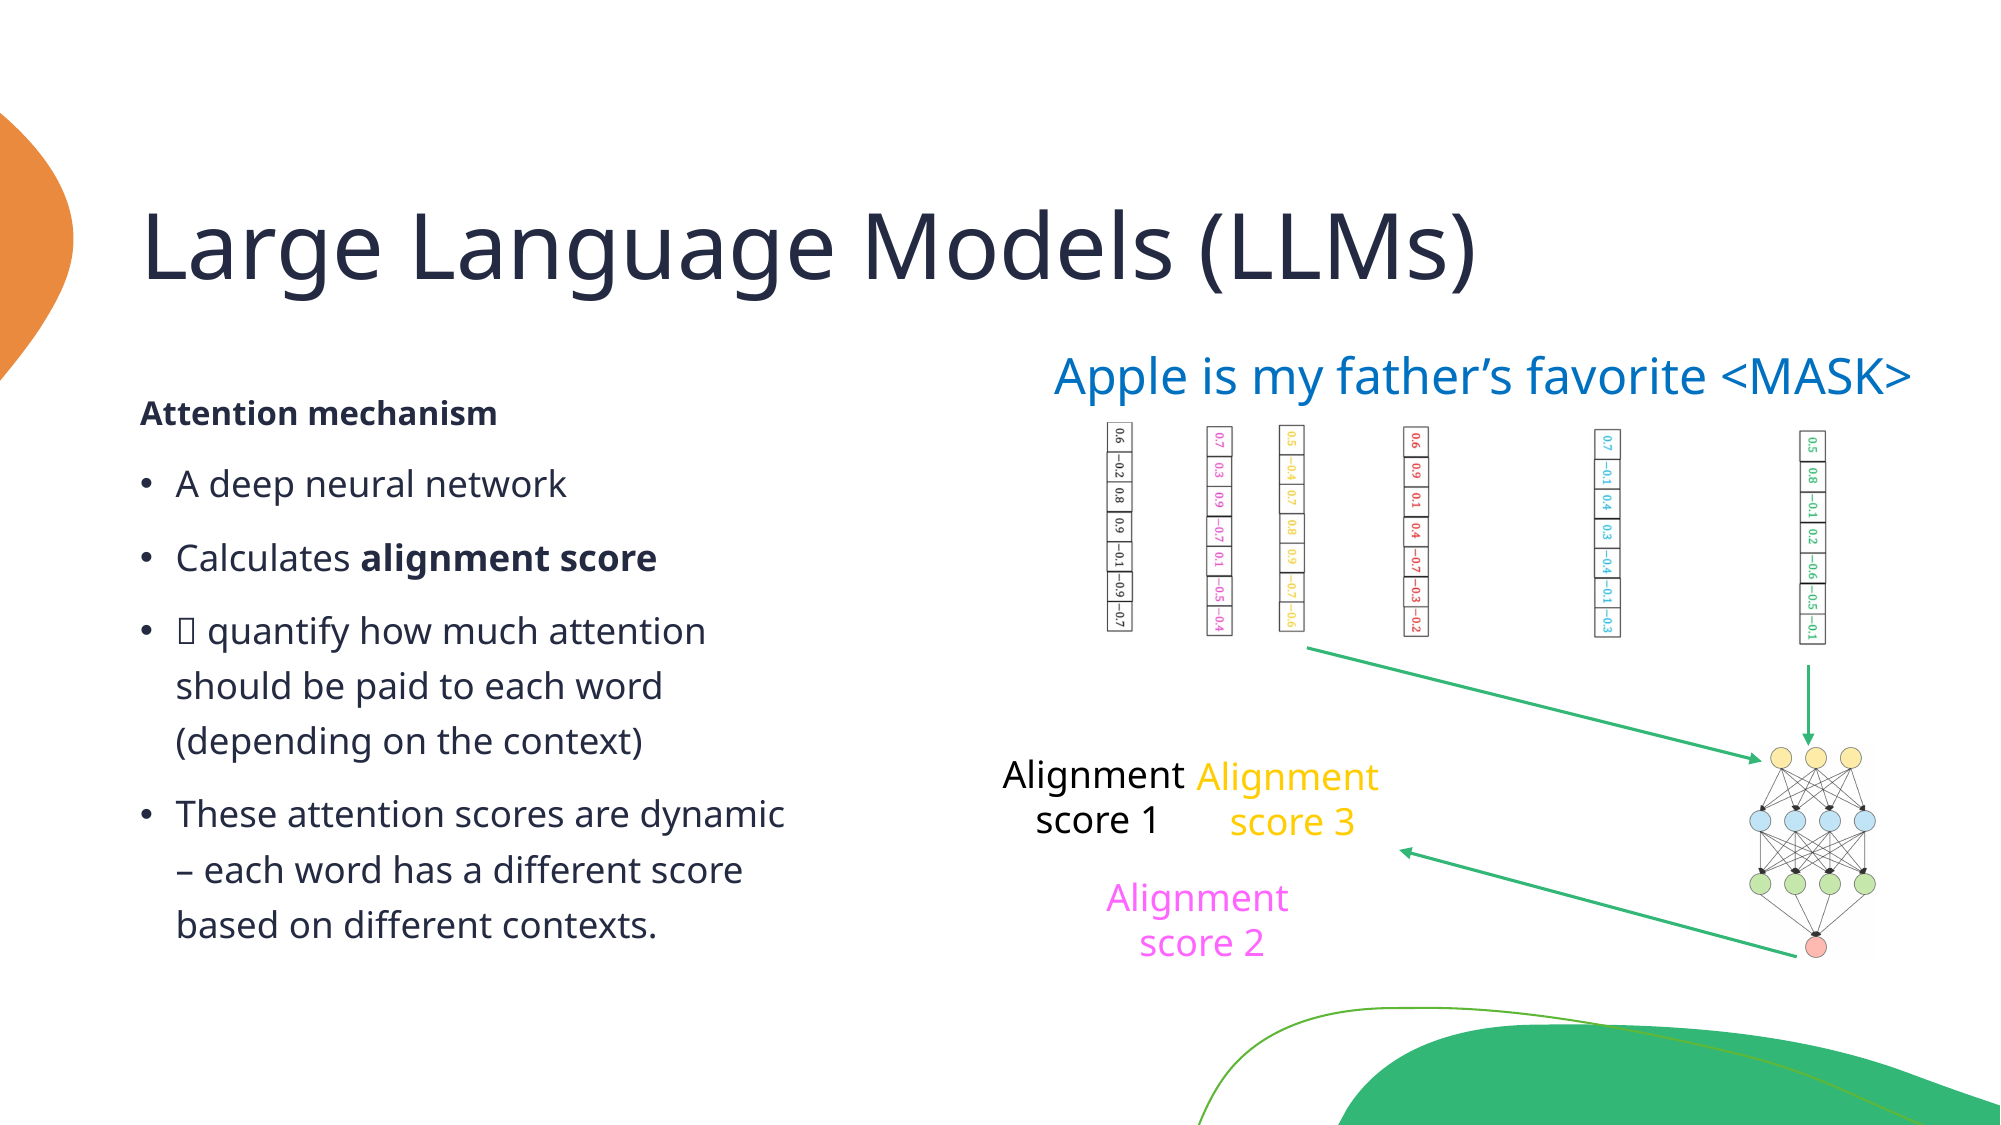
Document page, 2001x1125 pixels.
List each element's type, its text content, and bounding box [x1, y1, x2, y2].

list Attention mechanism A deep neural network Calculates alignment score  quantify how much attention should be paid to each word (depending on the context) These attention scores are dynamic – each word has a different score based on different contexts. [125, 375, 804, 1000]
text_box Alignment score 3 [1166, 745, 1419, 851]
text_box Alignment score 2 [1076, 866, 1329, 972]
picture [1012, 423, 1922, 647]
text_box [1399, 849, 1797, 957]
text_box Alignment score 1 [987, 743, 1210, 849]
picture [1705, 746, 1918, 959]
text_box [1306, 647, 1762, 762]
text_box Apple is my father’s favorite <MASK> [1039, 337, 1929, 412]
title Large Language Models (LLMs) [125, 125, 1875, 375]
